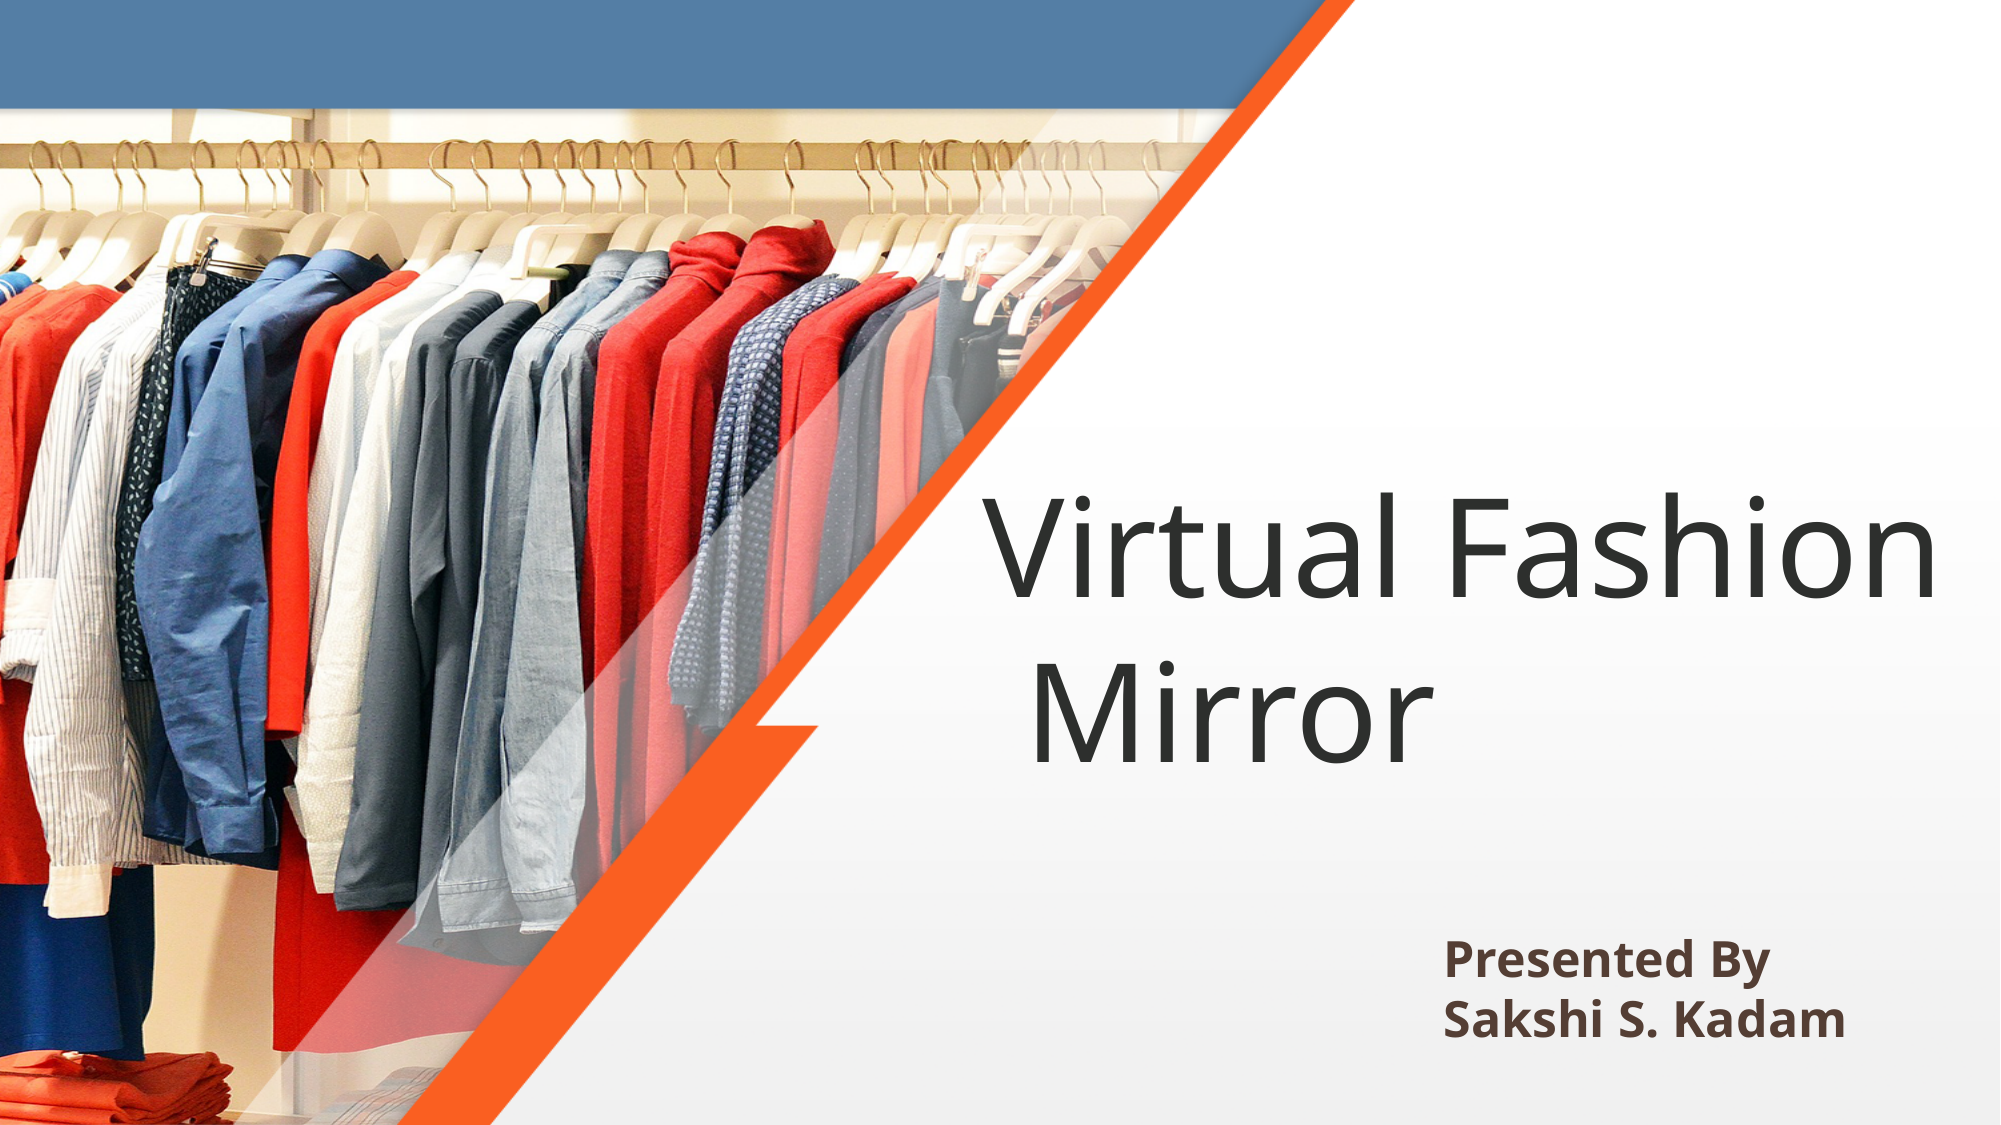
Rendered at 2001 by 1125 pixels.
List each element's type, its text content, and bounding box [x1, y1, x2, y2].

text_box Presented By Sakshi S. Kadam [1428, 919, 1965, 1080]
picture [0, 0, 2000, 1125]
title Virtual Fashion Mirror [938, 329, 2000, 920]
